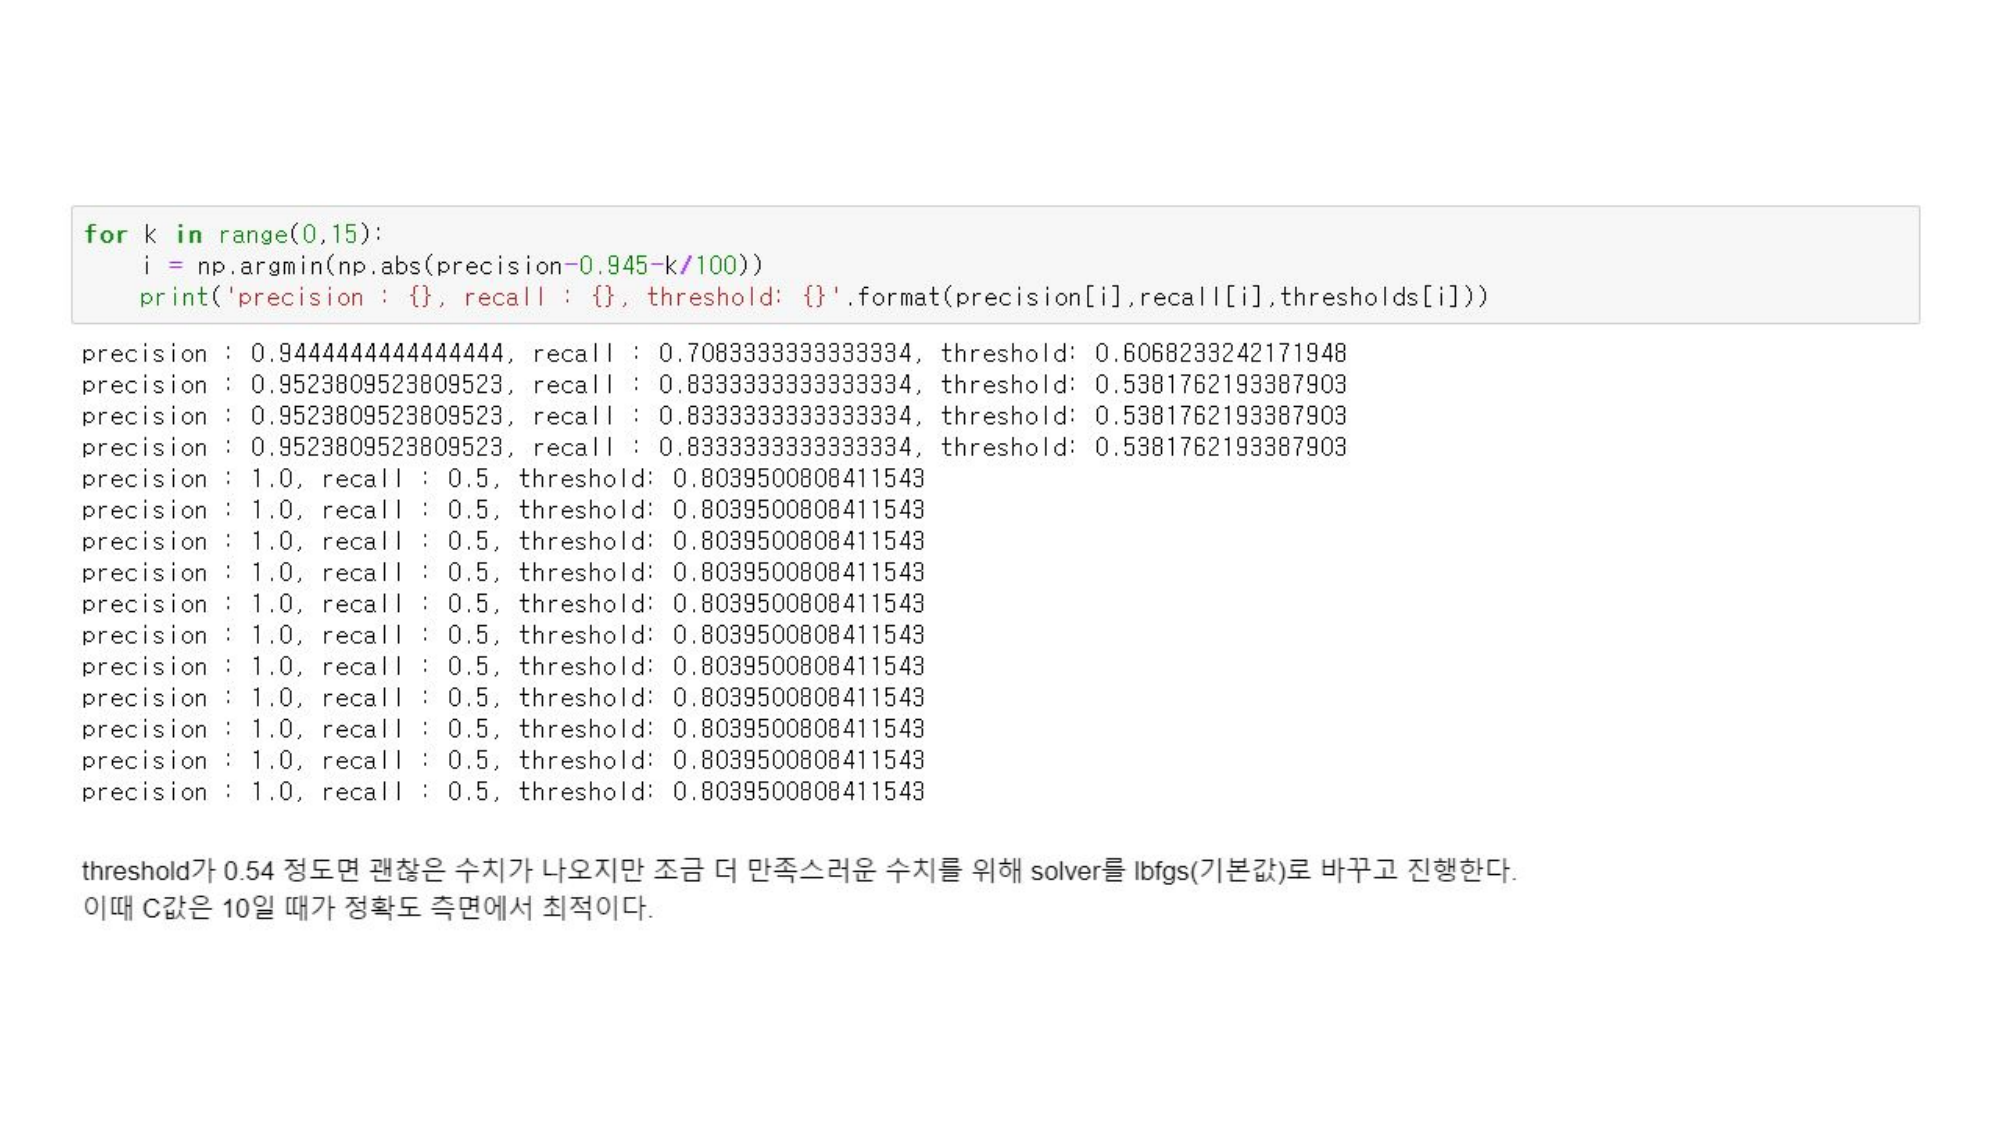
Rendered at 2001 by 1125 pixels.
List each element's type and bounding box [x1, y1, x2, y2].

picture [61, 179, 1938, 946]
